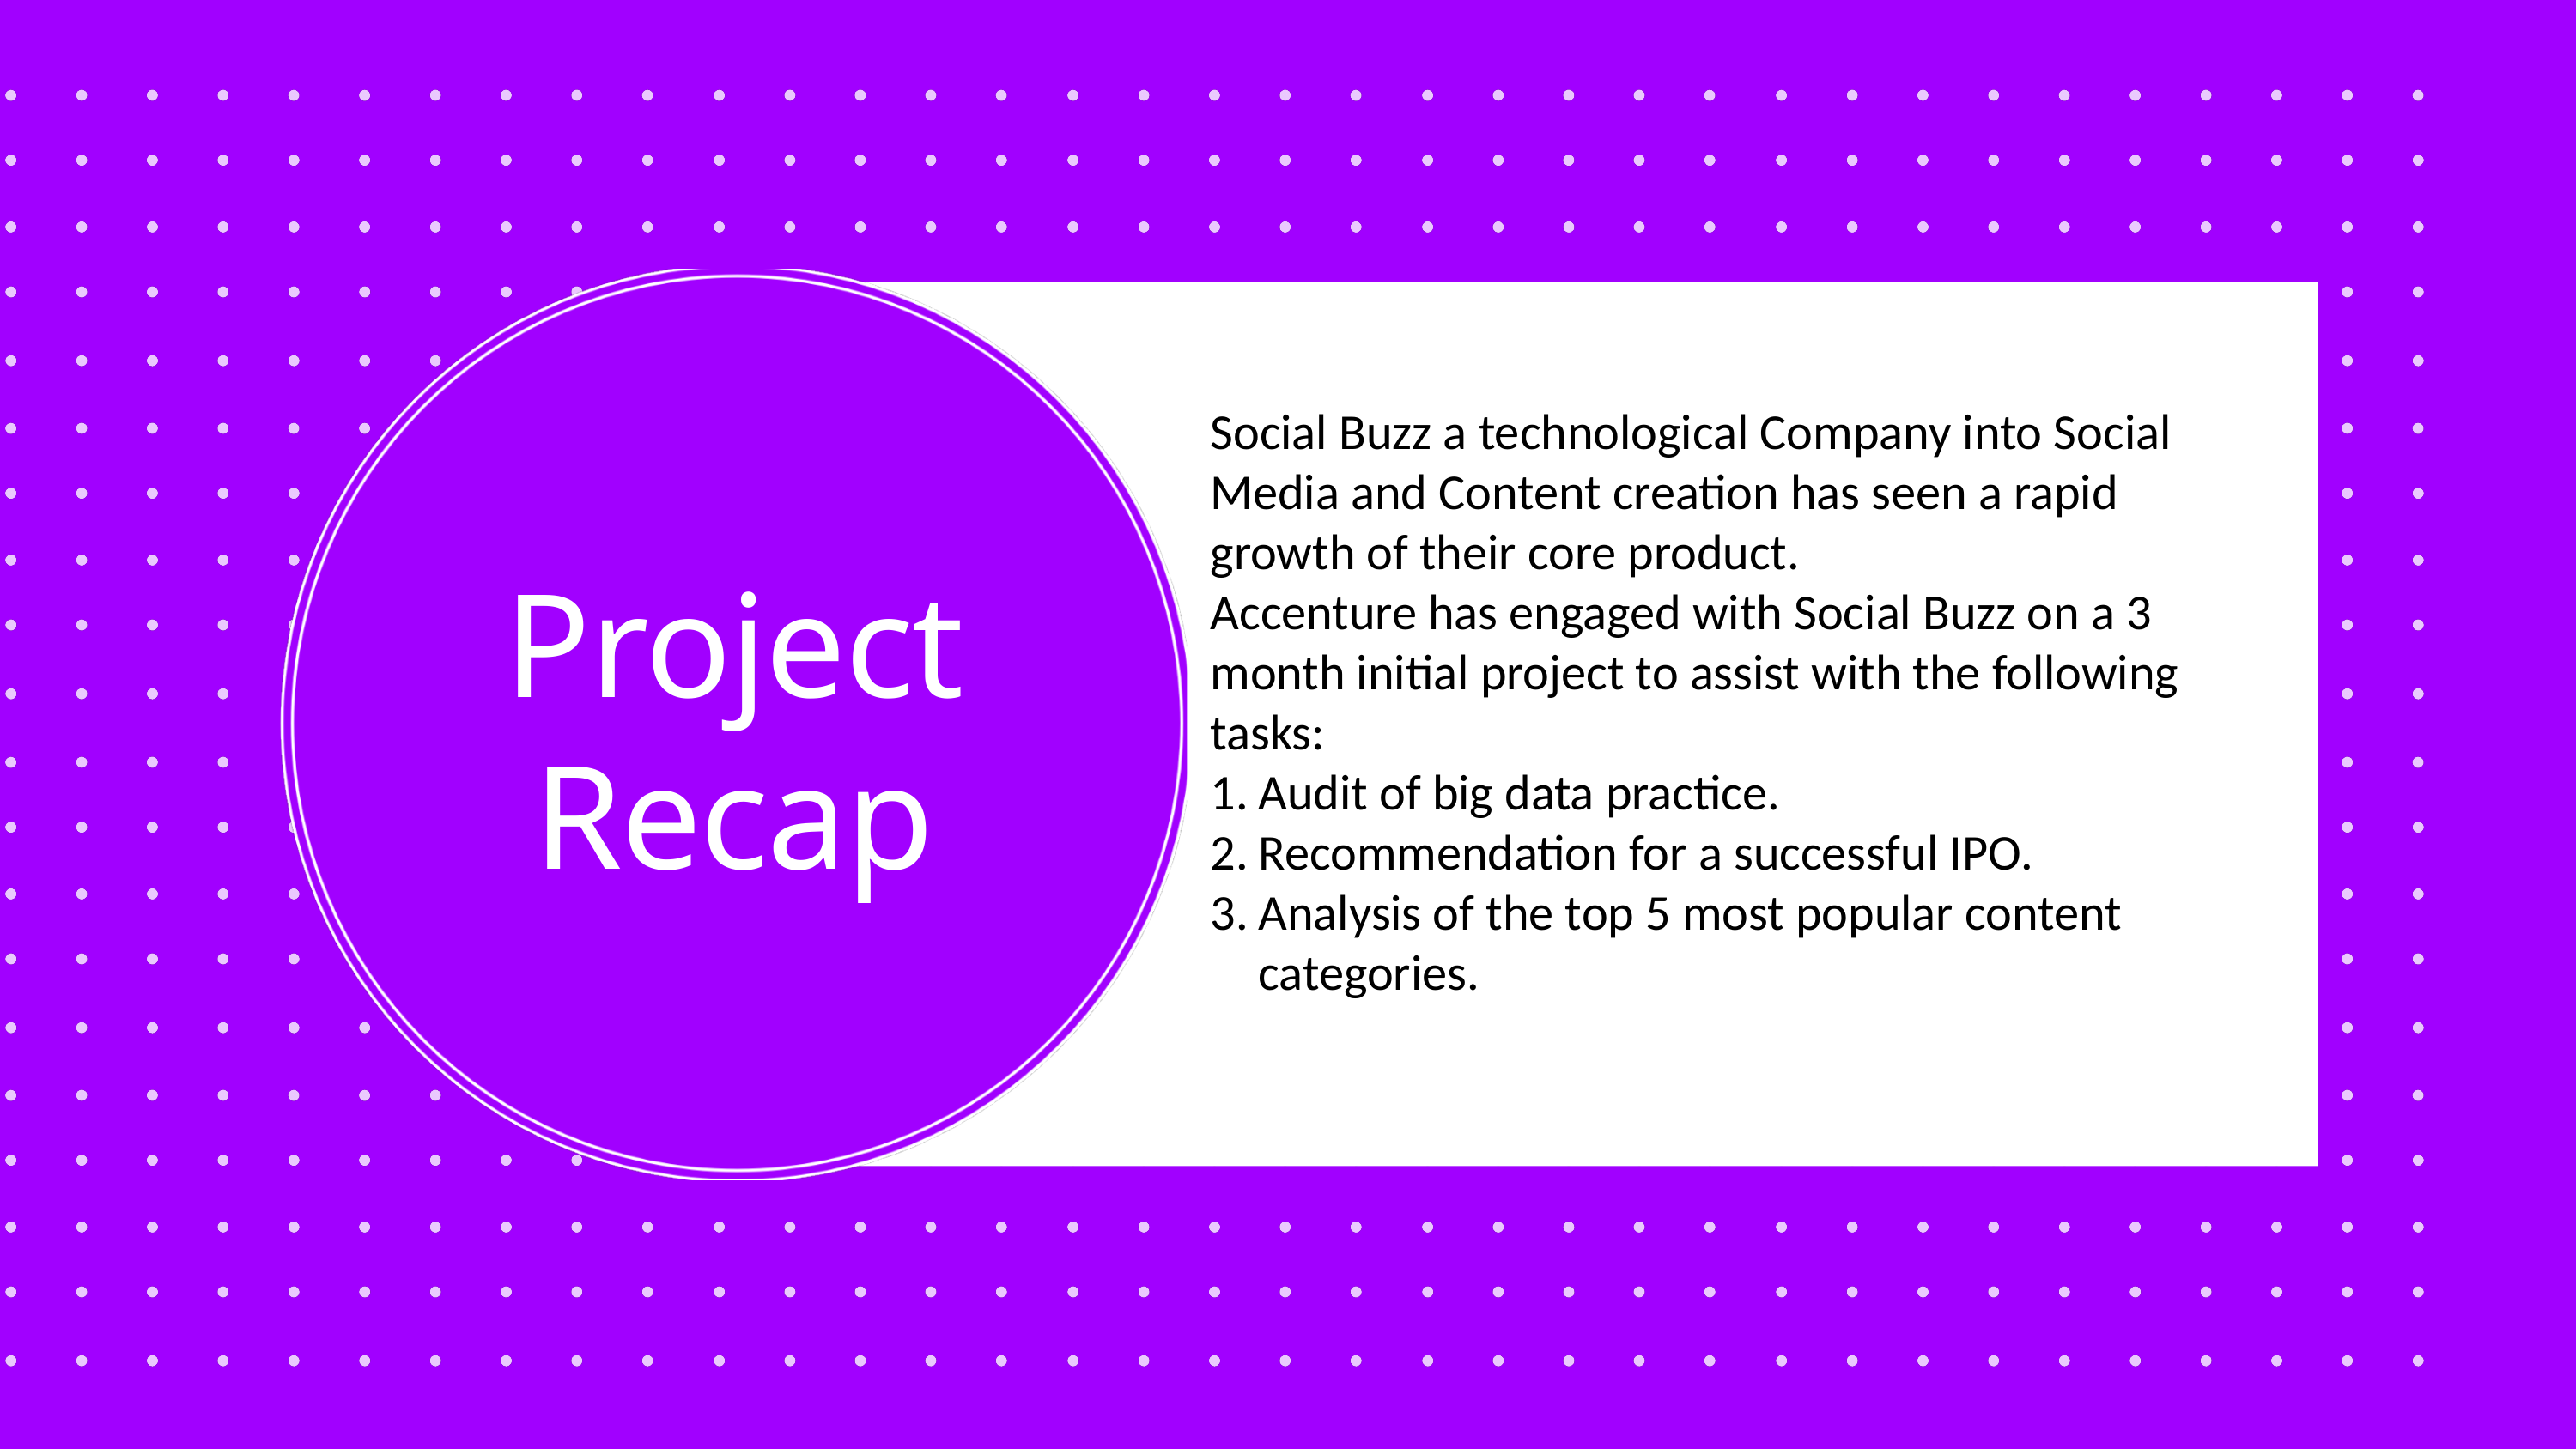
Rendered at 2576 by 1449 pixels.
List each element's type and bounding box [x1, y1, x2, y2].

text_box [0, 85, 2428, 1370]
picture [277, 268, 1188, 1180]
